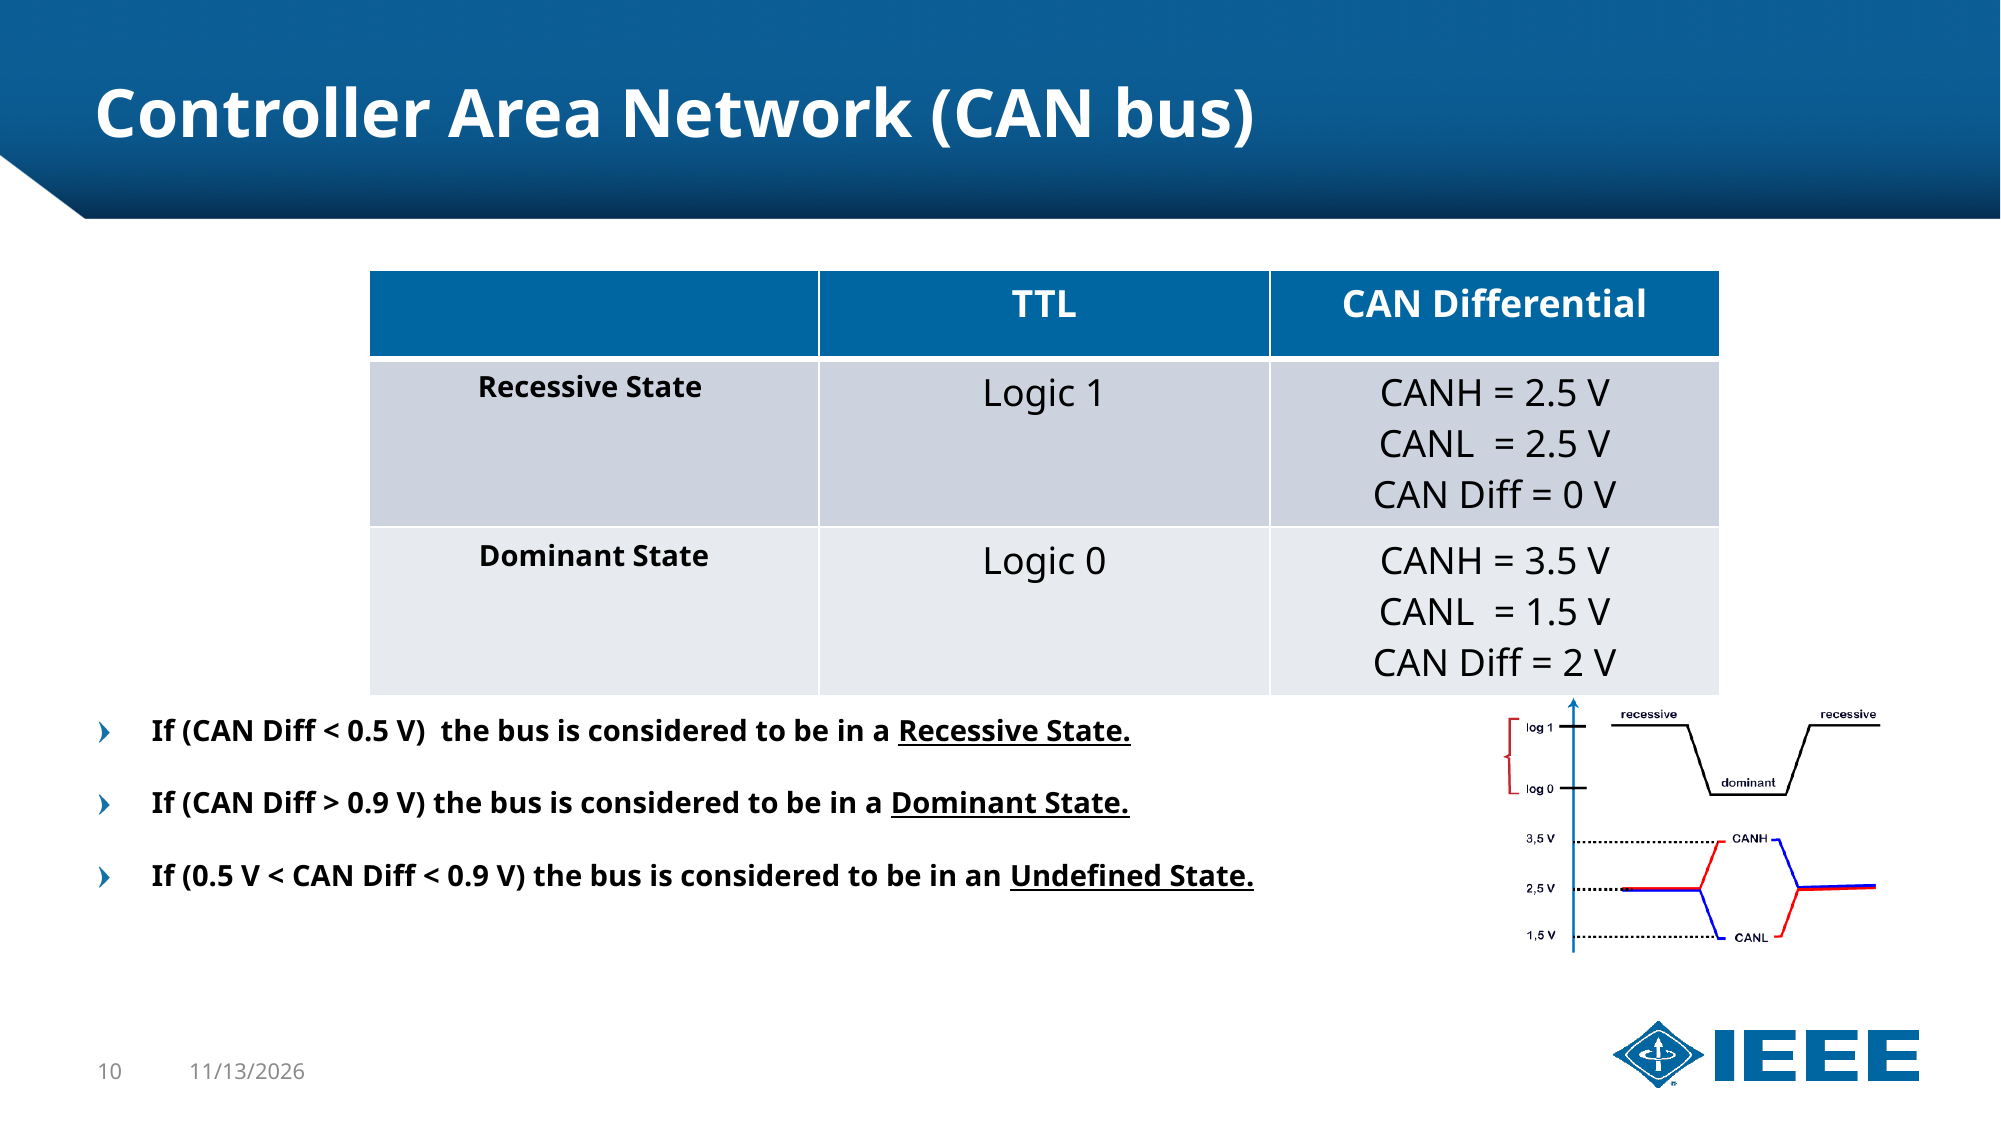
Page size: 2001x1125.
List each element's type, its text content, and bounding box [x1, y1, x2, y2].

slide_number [189, 1042, 549, 1103]
picture [0, 0, 2001, 1125]
table_cell Dominant State [370, 528, 818, 695]
table_cell CANH = 2.5 V CANL = 2.5 V CAN Diff = 0 V [1271, 362, 1719, 526]
slide_number 10 [97, 1042, 176, 1103]
table_cell Logic 0 [820, 528, 1269, 695]
table_cell CANH = 3.5 V CANL = 1.5 V CAN Diff = 2 V [1271, 528, 1719, 695]
table_header CAN Differential [1271, 271, 1719, 356]
table_cell Recessive State [370, 362, 818, 526]
table_header [370, 271, 818, 356]
list If (CAN Diff < 0.5 V) the bus is considered to be in a Recessive State. If (CAN Diff > 0.9 V) the bus is considered to be in a Dominant State. If (0.5 V < CAN Diff < 0.9 V) the bus is considered to be in an Undefined State. [80, 270, 1902, 990]
table_header TTL [820, 271, 1269, 356]
table_cell Logic 1 [820, 362, 1269, 526]
title Controller Area Network (CAN bus) [79, 22, 1901, 199]
